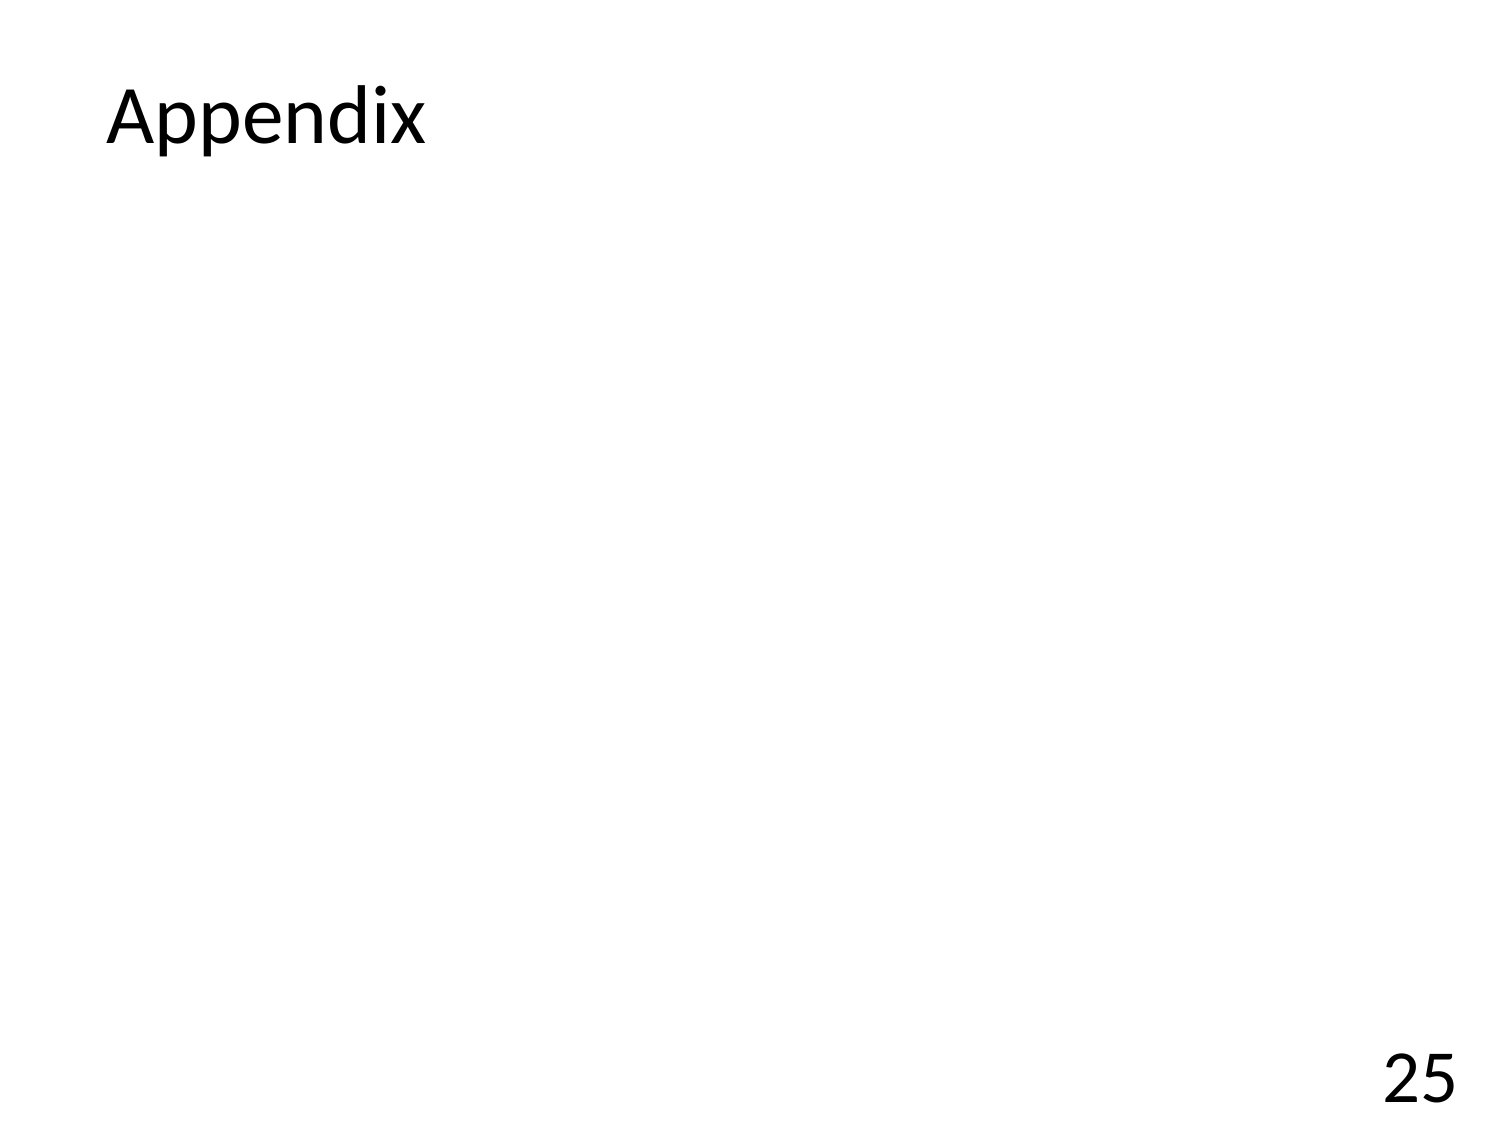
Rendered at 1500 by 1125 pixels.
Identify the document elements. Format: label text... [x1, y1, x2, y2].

text_box Appendix [92, 52, 552, 168]
slide_number 25 [1135, 1042, 1474, 1103]
